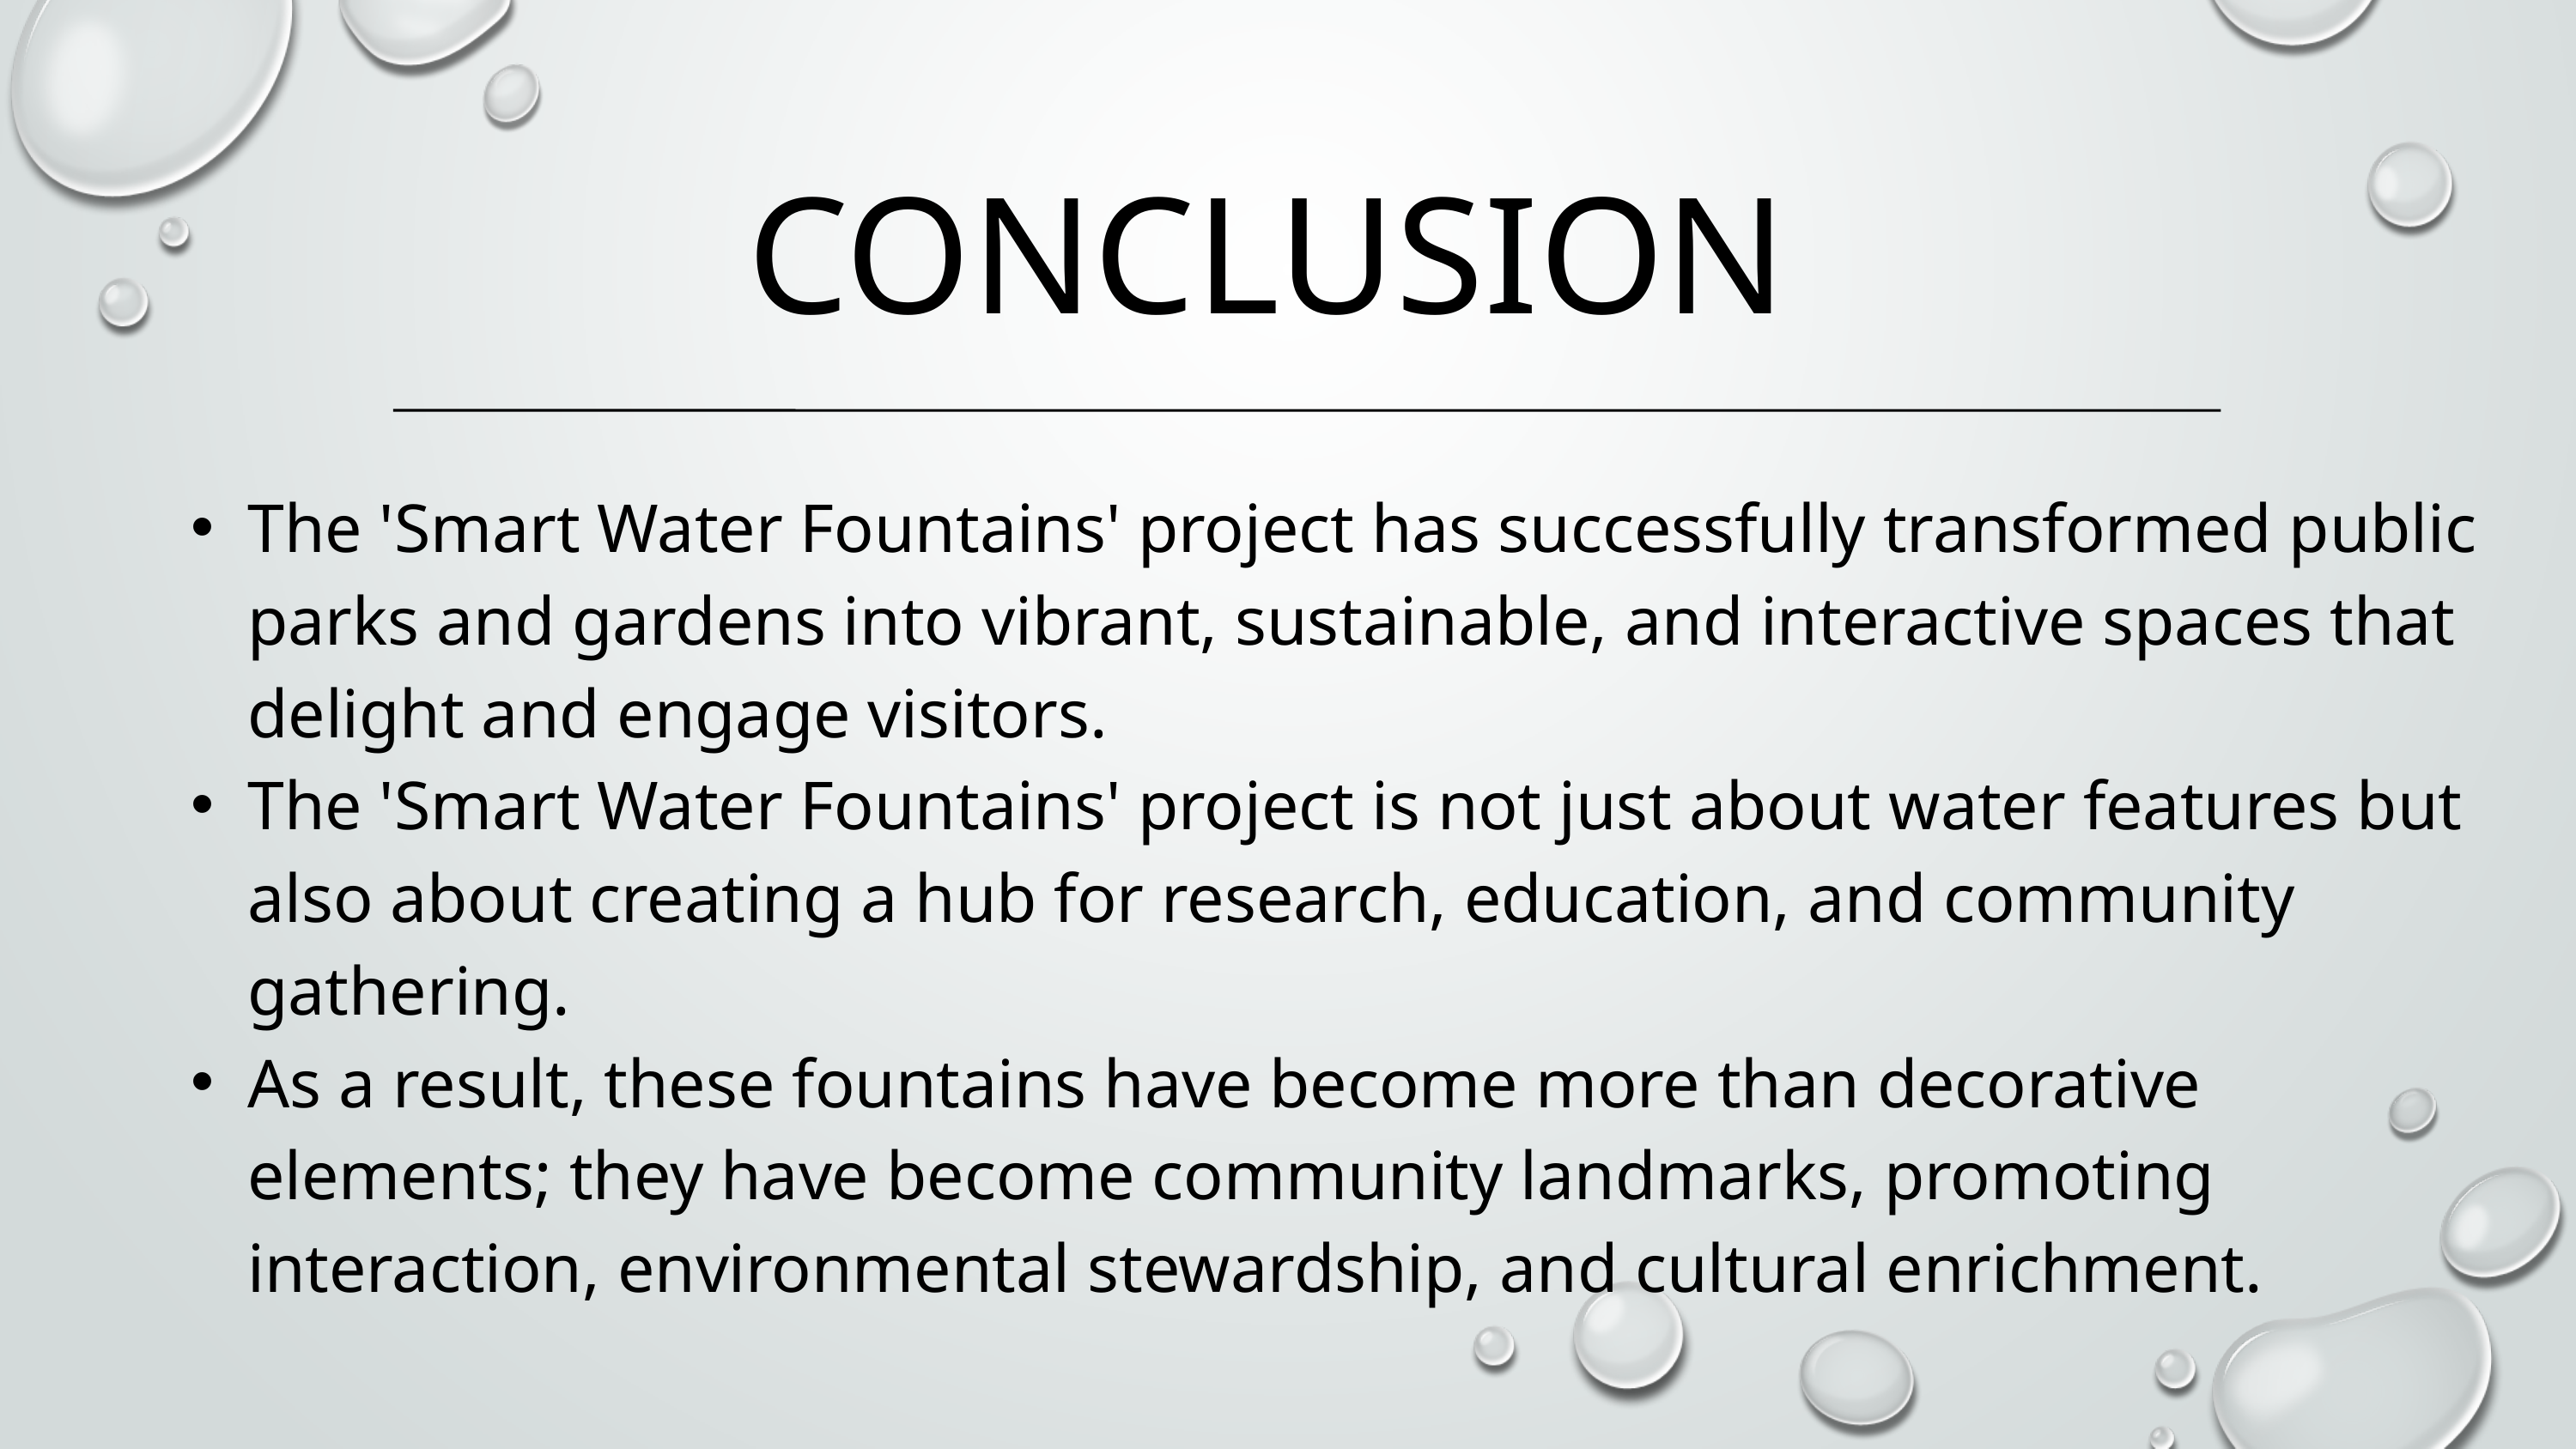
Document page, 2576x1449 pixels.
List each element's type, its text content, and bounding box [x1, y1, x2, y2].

text_box CONCLUSION [339, 120, 2237, 347]
text_box The 'Smart Water Fountains' project has successfully transformed public parks and gardens into vibrant, sustainable, and interactive spaces that delight and engage visitors. The 'Smart Water Fountains' project is not just about water features but also about creating a hub for research, education, and community gathering. As a result, these fountains have become more than decorative elements; they have become community landmarks, promoting interaction, environmental stewardship, and cultural enrichment. [135, 473, 2479, 1306]
picture [0, 0, 2576, 1449]
